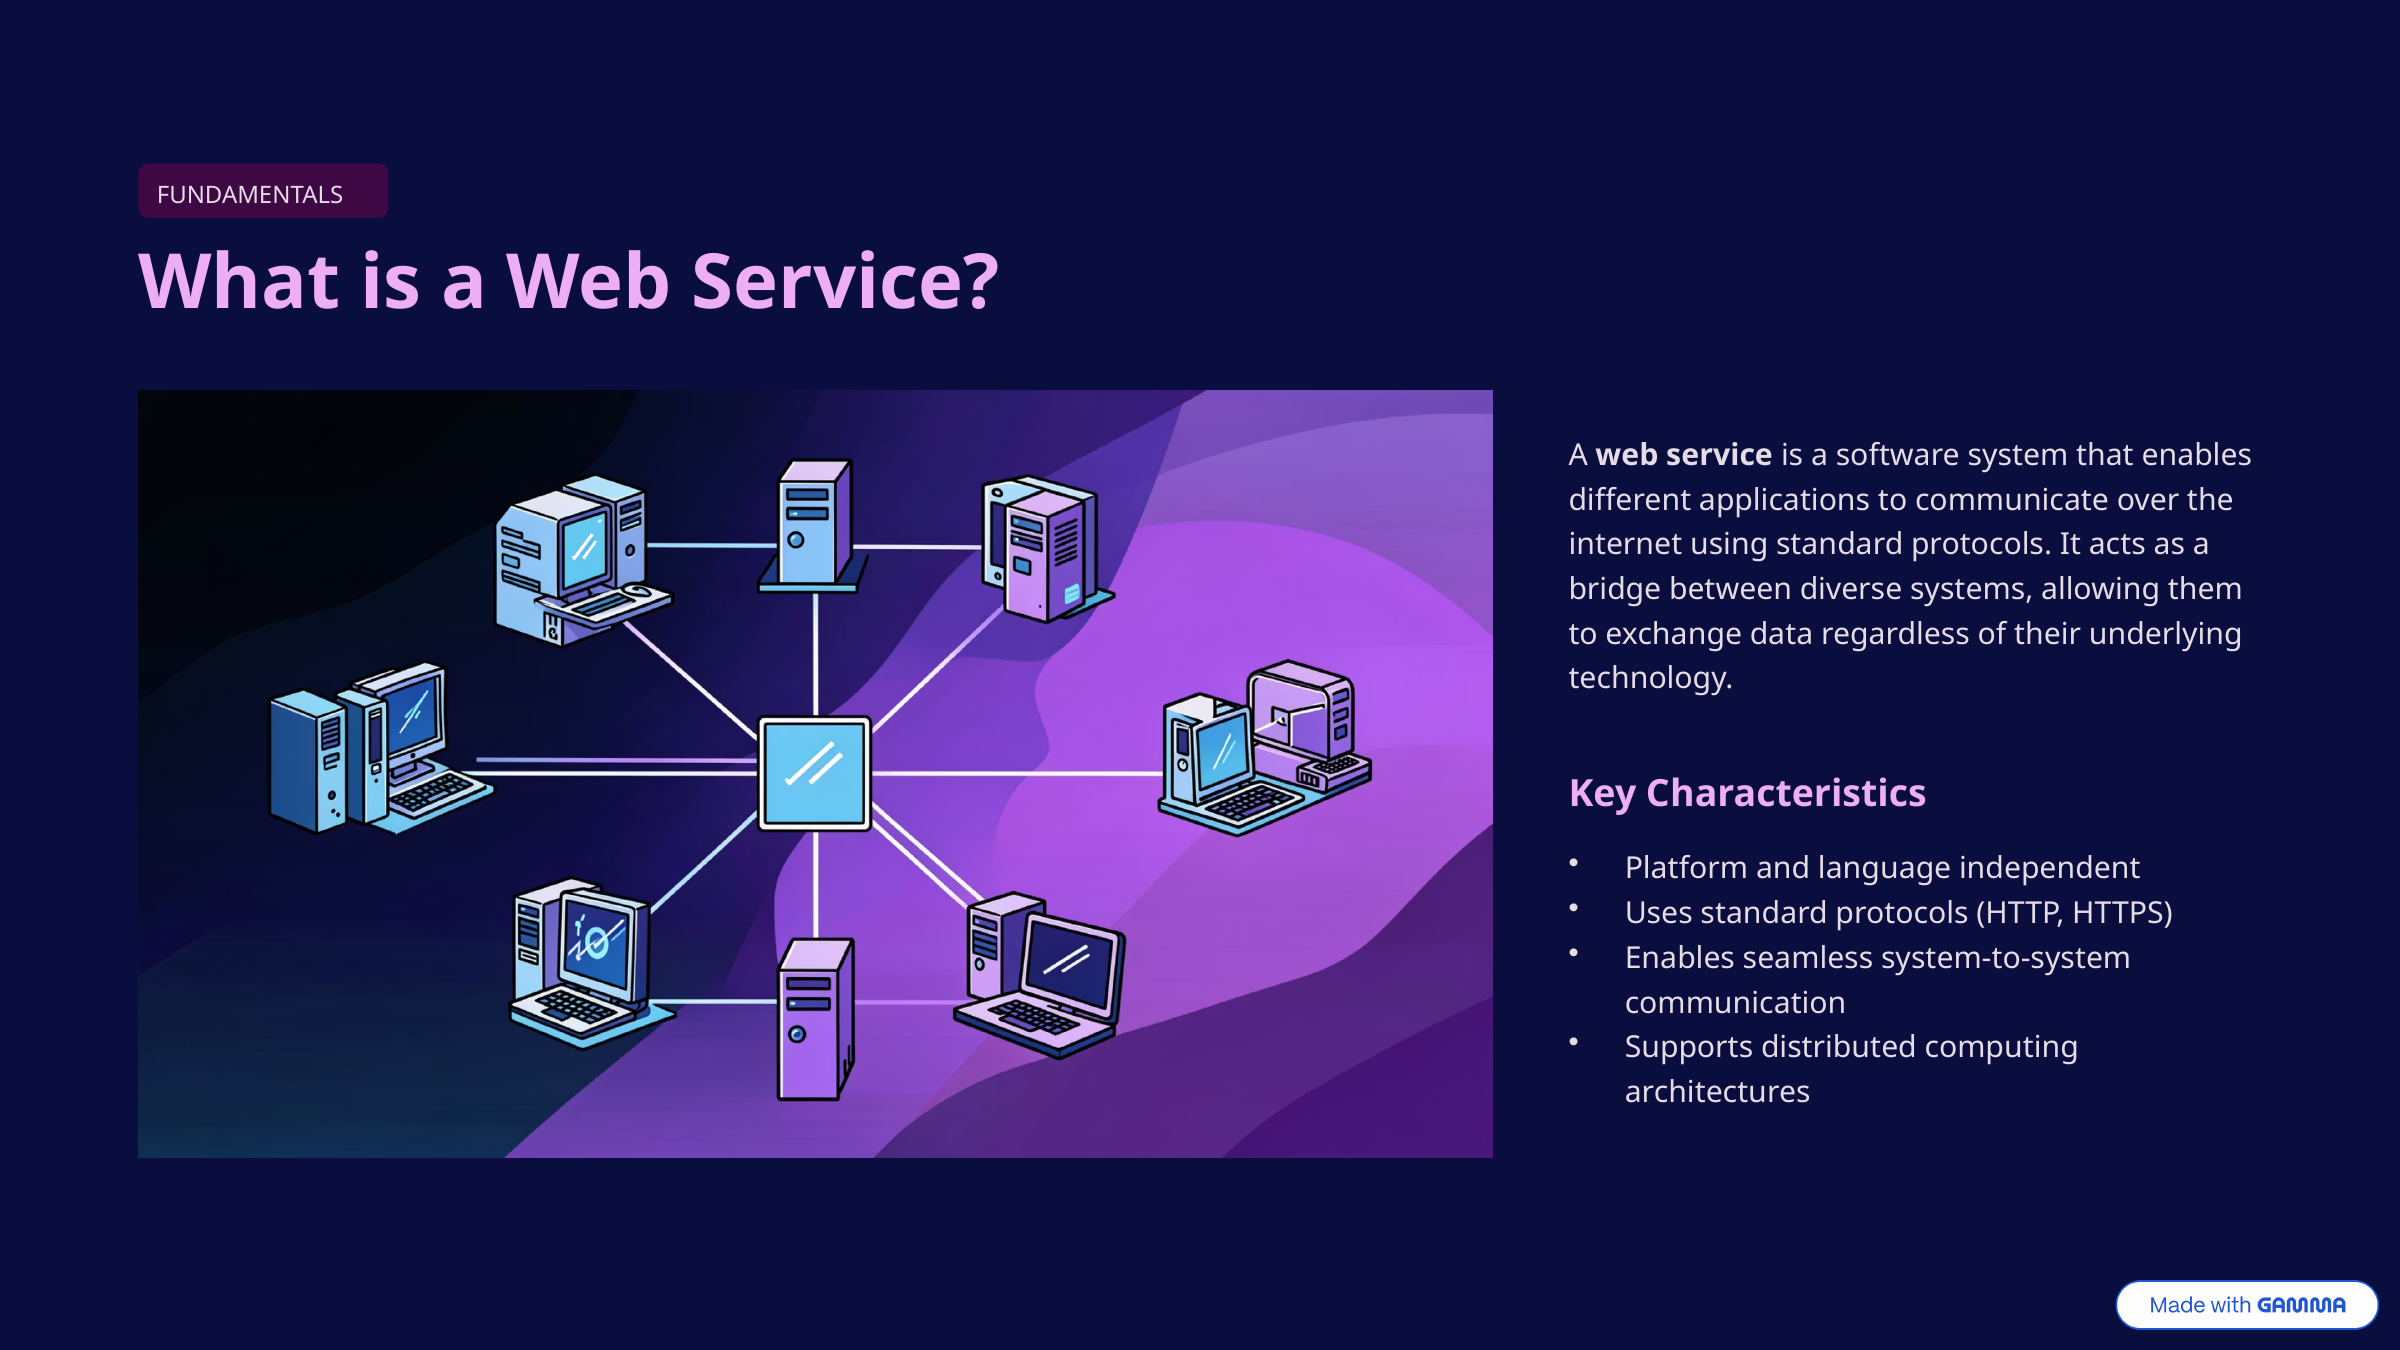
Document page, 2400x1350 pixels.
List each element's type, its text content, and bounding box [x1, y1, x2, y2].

picture [138, 390, 1493, 1158]
text_box Platform and language independent Uses standard protocols (HTTP, HTTPS) Enables seamless system-to-system communication Supports distributed computing architectures [1568, 840, 2263, 1110]
text_box FUNDAMENTALS [156, 172, 370, 209]
text_box What is a Web Service? [138, 227, 1010, 324]
text_box A web service is a software system that enables different applications to communicate over the internet using standard protocols. It acts as a bridge between diverse systems, allowing them to exchange data regardless of their underlying technology. [1568, 426, 2263, 742]
picture [2106, 1271, 2389, 1339]
text_box [138, 163, 389, 218]
text_box Key Characteristics [1568, 766, 1954, 815]
